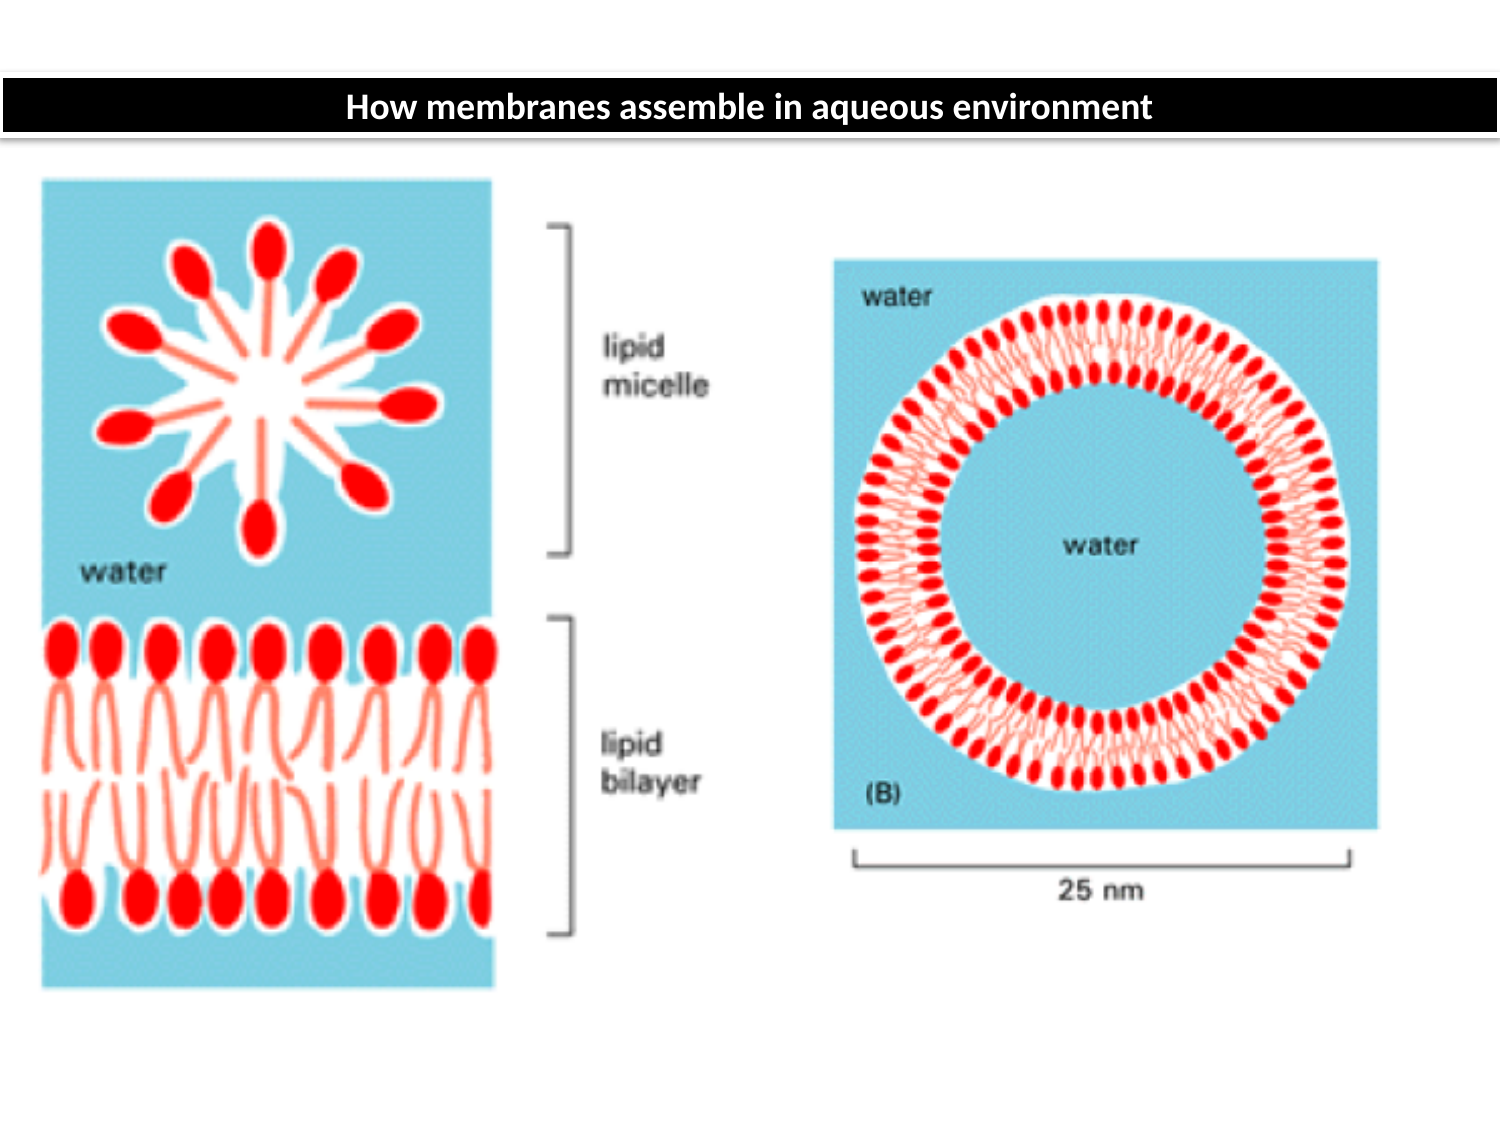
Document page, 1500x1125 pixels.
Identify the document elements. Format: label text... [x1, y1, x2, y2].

text_box How membranes assemble in aqueous environment [0, 72, 1500, 138]
picture [812, 231, 1413, 913]
picture [37, 124, 726, 1026]
